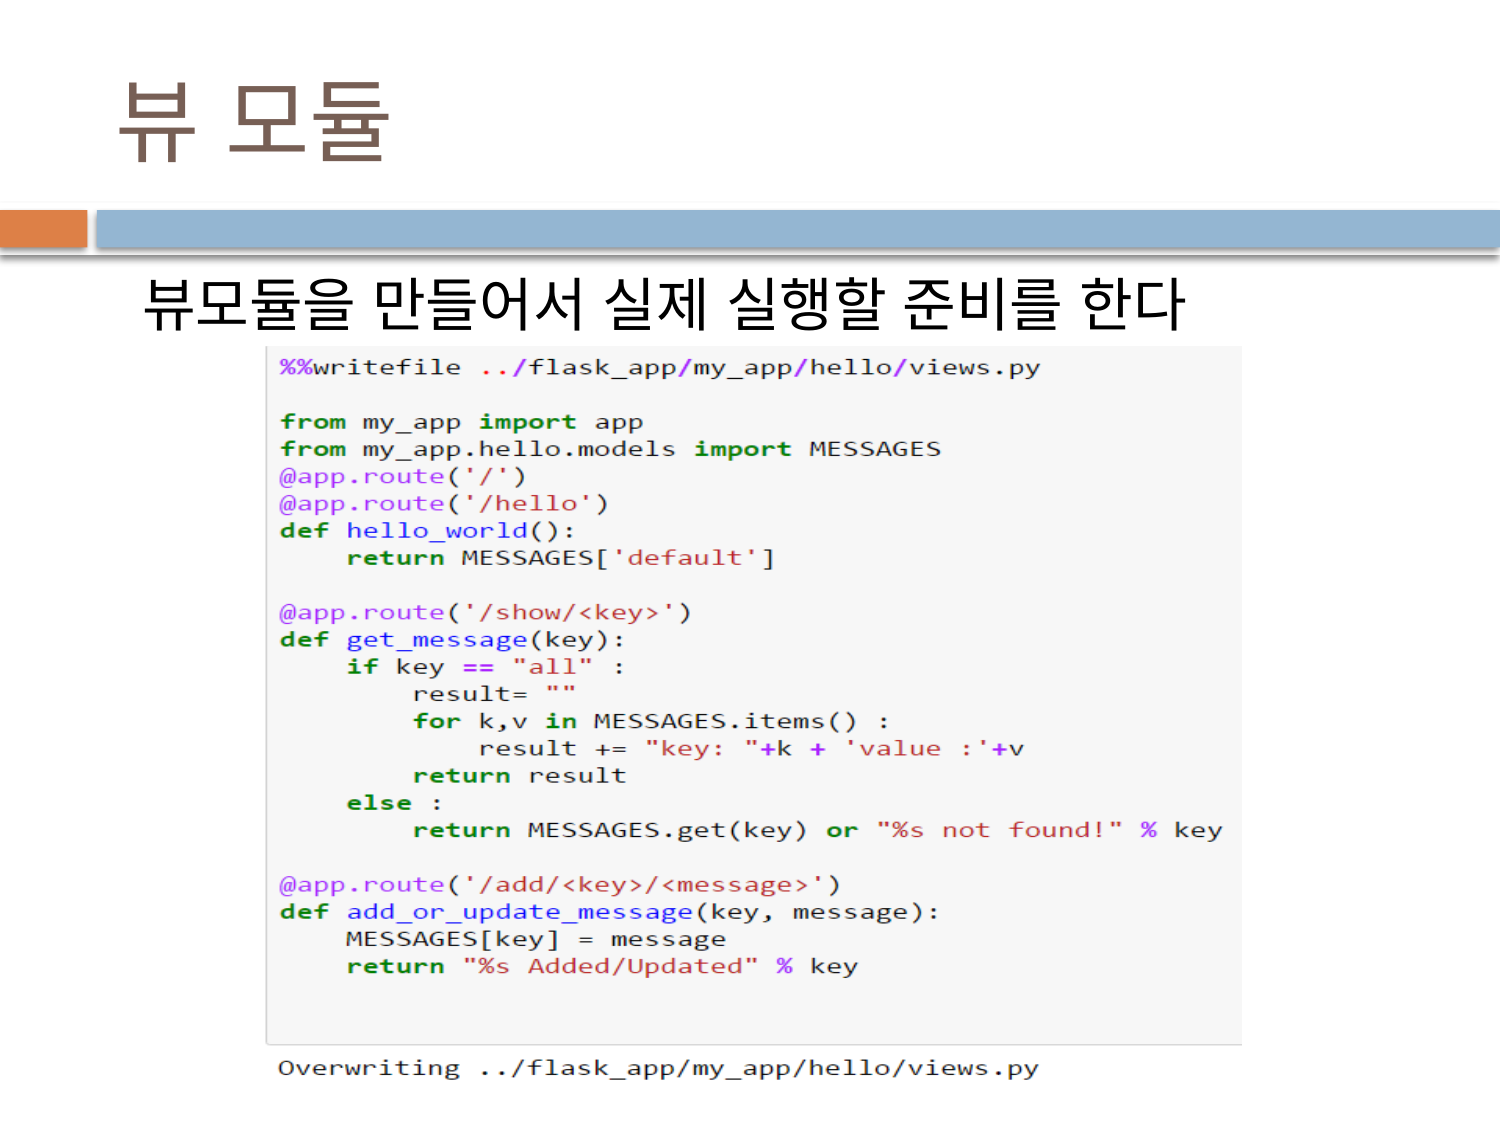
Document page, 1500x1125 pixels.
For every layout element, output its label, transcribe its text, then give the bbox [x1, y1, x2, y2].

text_box 뷰모듈을 만들어서 실제 실행할 준비를 한다 [100, 261, 1412, 346]
title 뷰 모듈 [100, 37, 1438, 200]
picture [258, 346, 1242, 1095]
